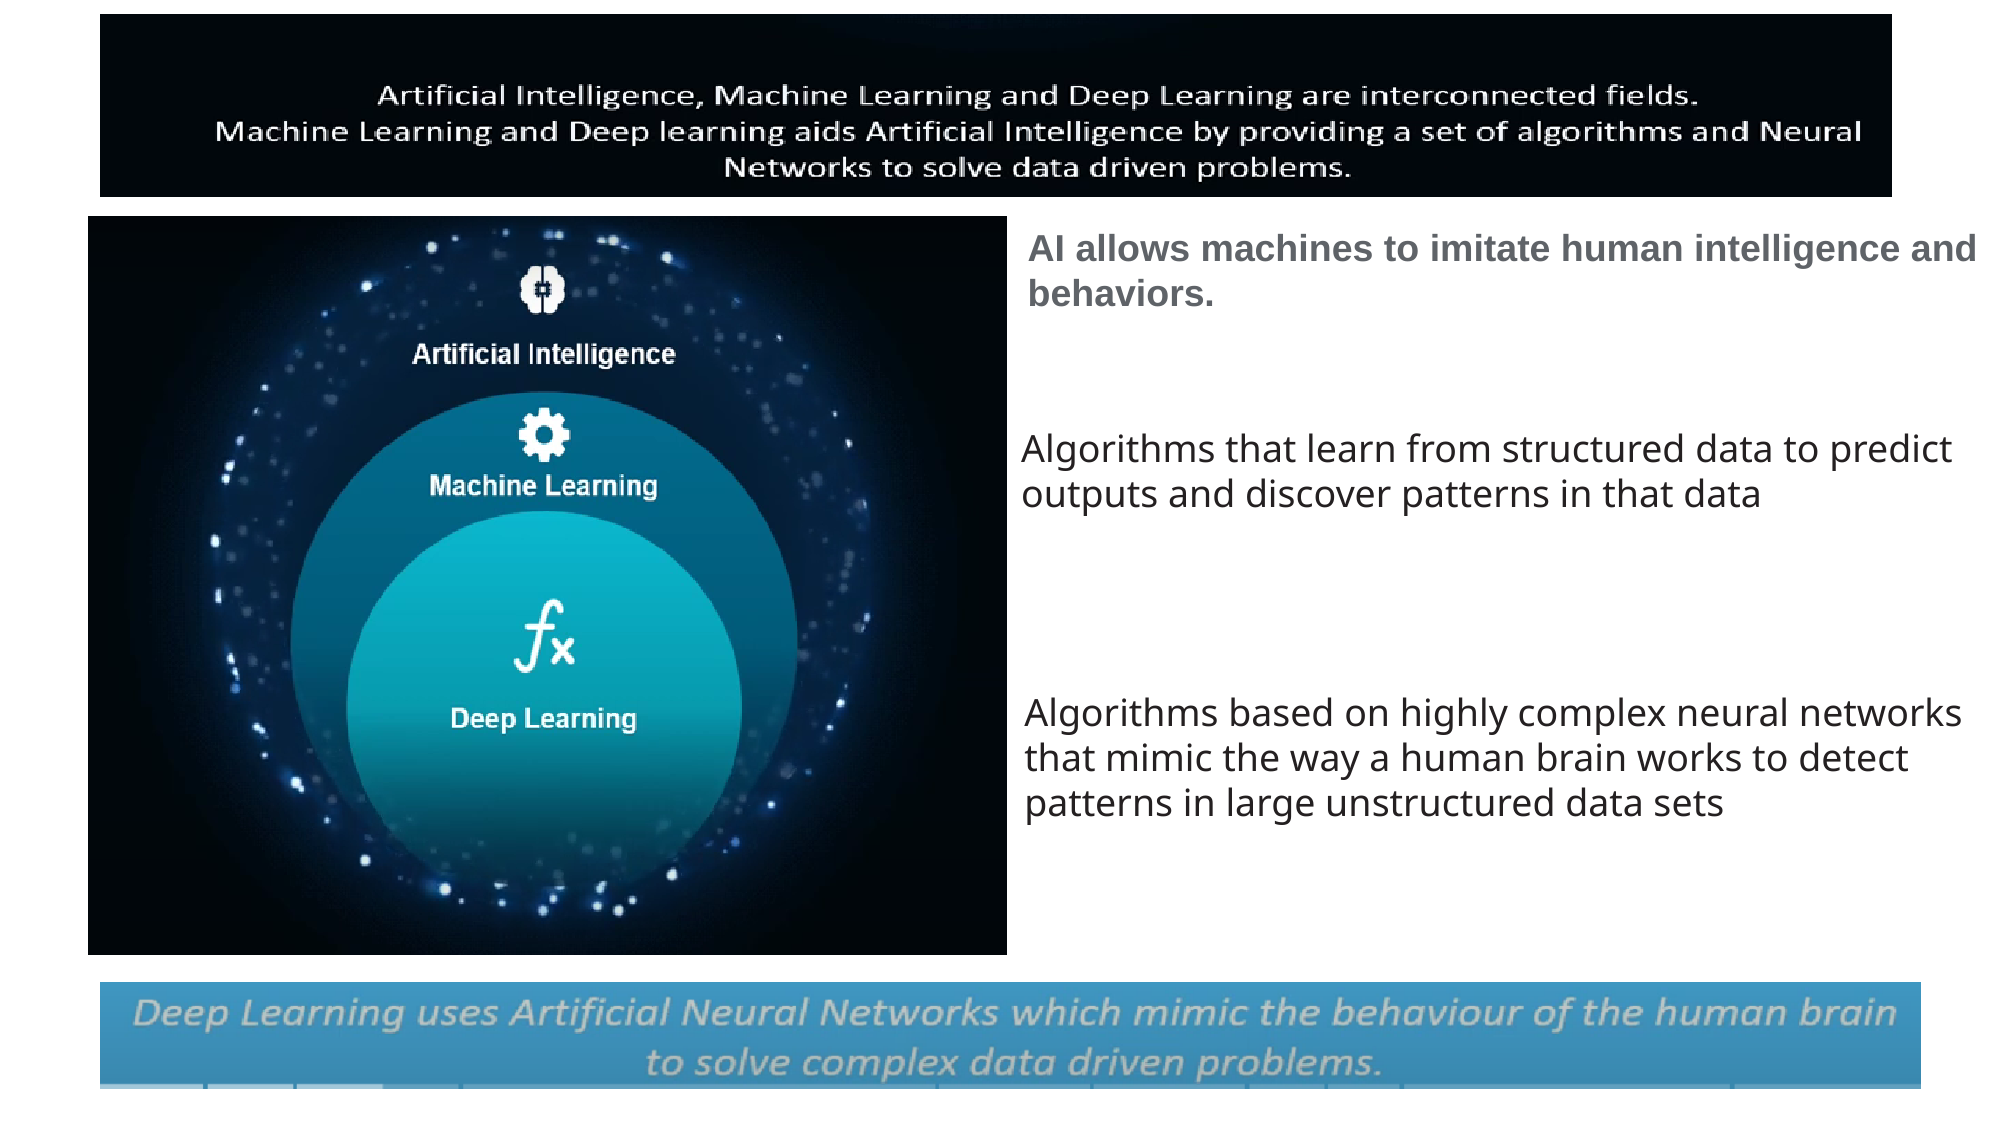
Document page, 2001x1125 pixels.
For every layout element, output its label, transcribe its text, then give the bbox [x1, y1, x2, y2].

text_box Algorithms that learn from structured data to predict outputs and discover patterns in that data [1007, 417, 2000, 523]
picture [100, 982, 1921, 1089]
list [88, 216, 1007, 955]
text_box Algorithms based on highly complex neural networks that mimic the way a human brain works to detect patterns in large unstructured data sets [1009, 681, 2000, 832]
picture [100, 14, 1892, 197]
text_box AI allows machines to imitate human intelligence and behaviors. [1012, 216, 2000, 321]
